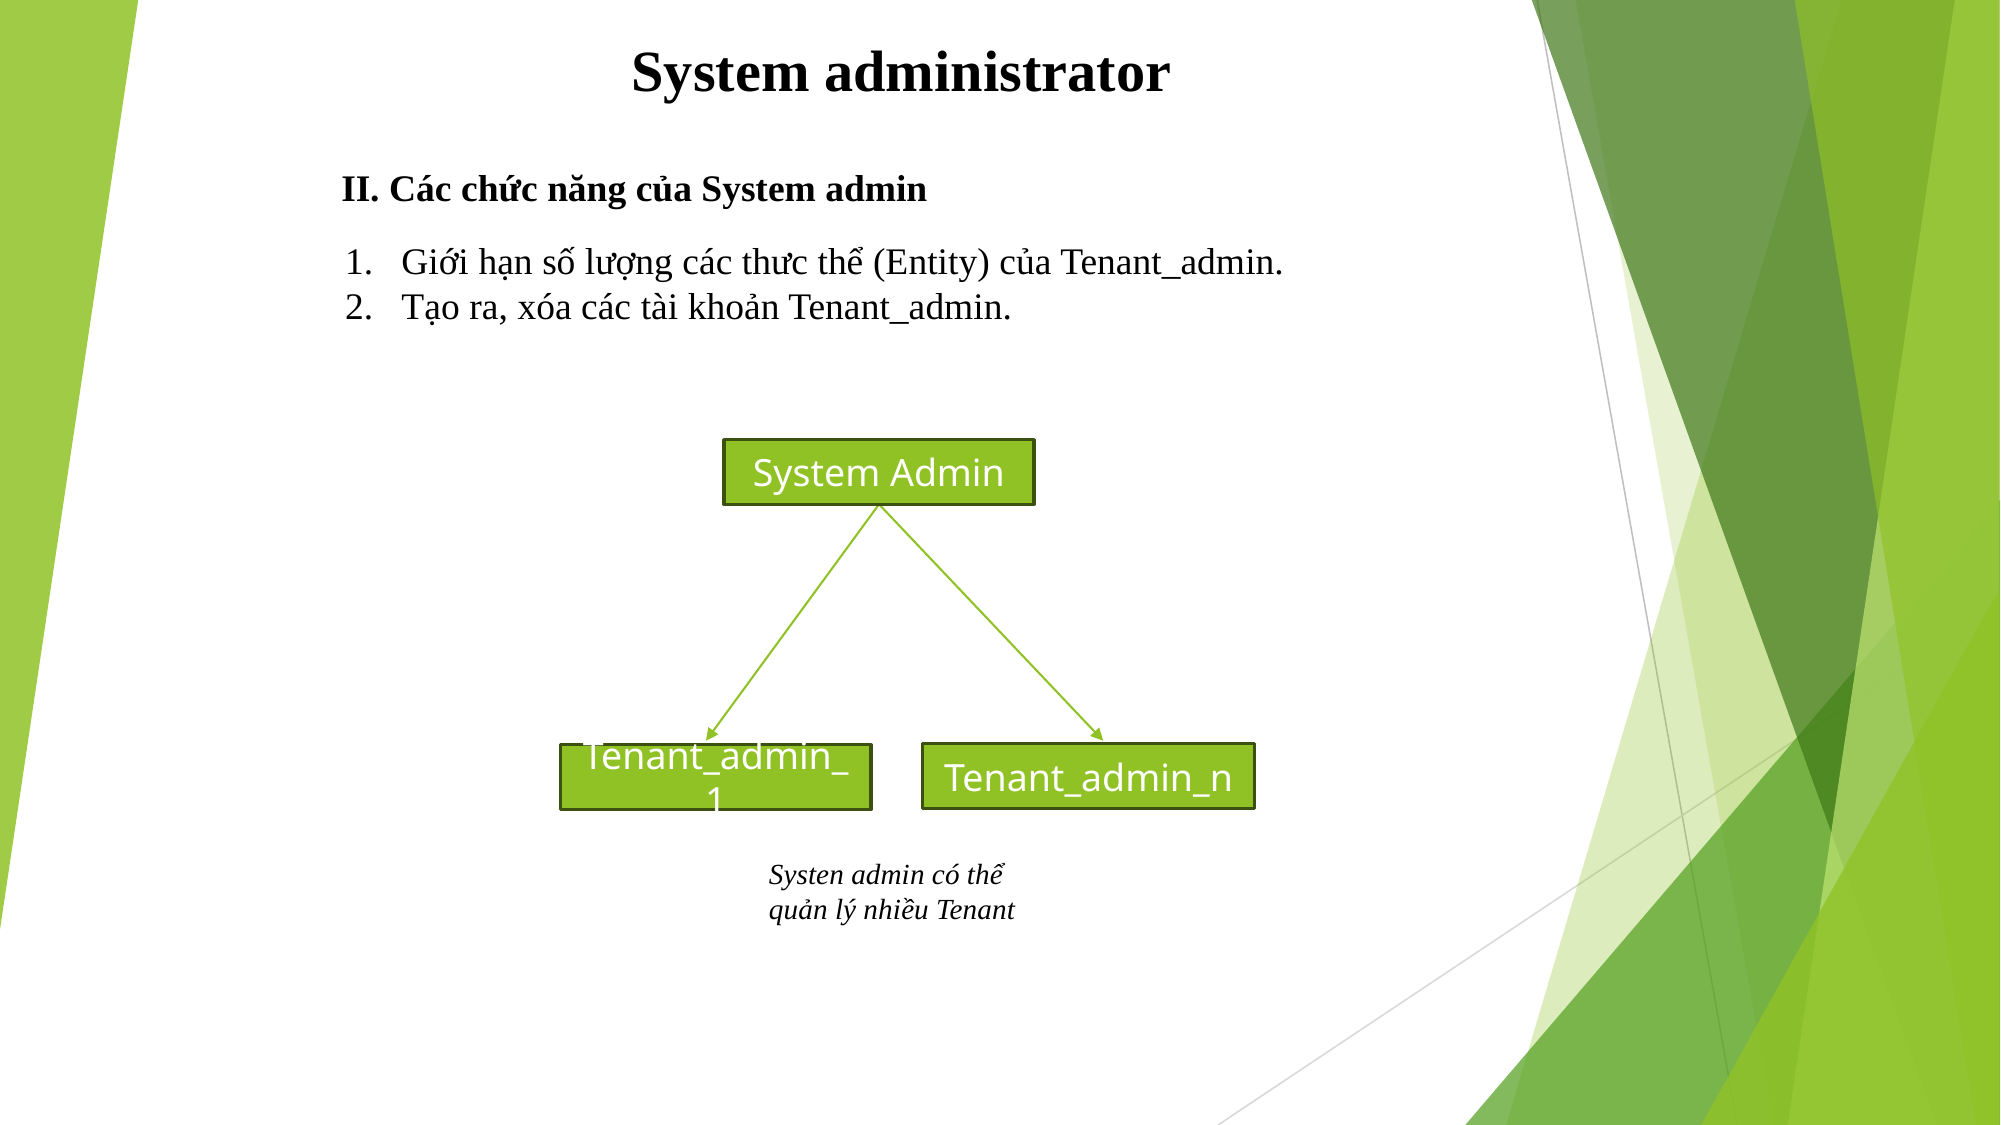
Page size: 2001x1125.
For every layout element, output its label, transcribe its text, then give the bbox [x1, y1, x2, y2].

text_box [878, 504, 1104, 741]
text_box System Admin [724, 439, 1035, 502]
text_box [705, 504, 876, 741]
text_box Tenant_admin_1 [560, 744, 871, 810]
text_box II. Các chức năng của System admin [326, 156, 1520, 217]
text_box Systen admin có thể quản lý nhiều Tenant [754, 848, 1056, 933]
text_box Giới hạn số lượng các thưc thể (Entity) của Tenant_admin. Tạo ra, xóa các tài khoản Tenant_admin. [330, 229, 1595, 380]
text_box Tenant_admin_n [922, 743, 1255, 809]
text_box System administrator [616, 25, 1308, 111]
